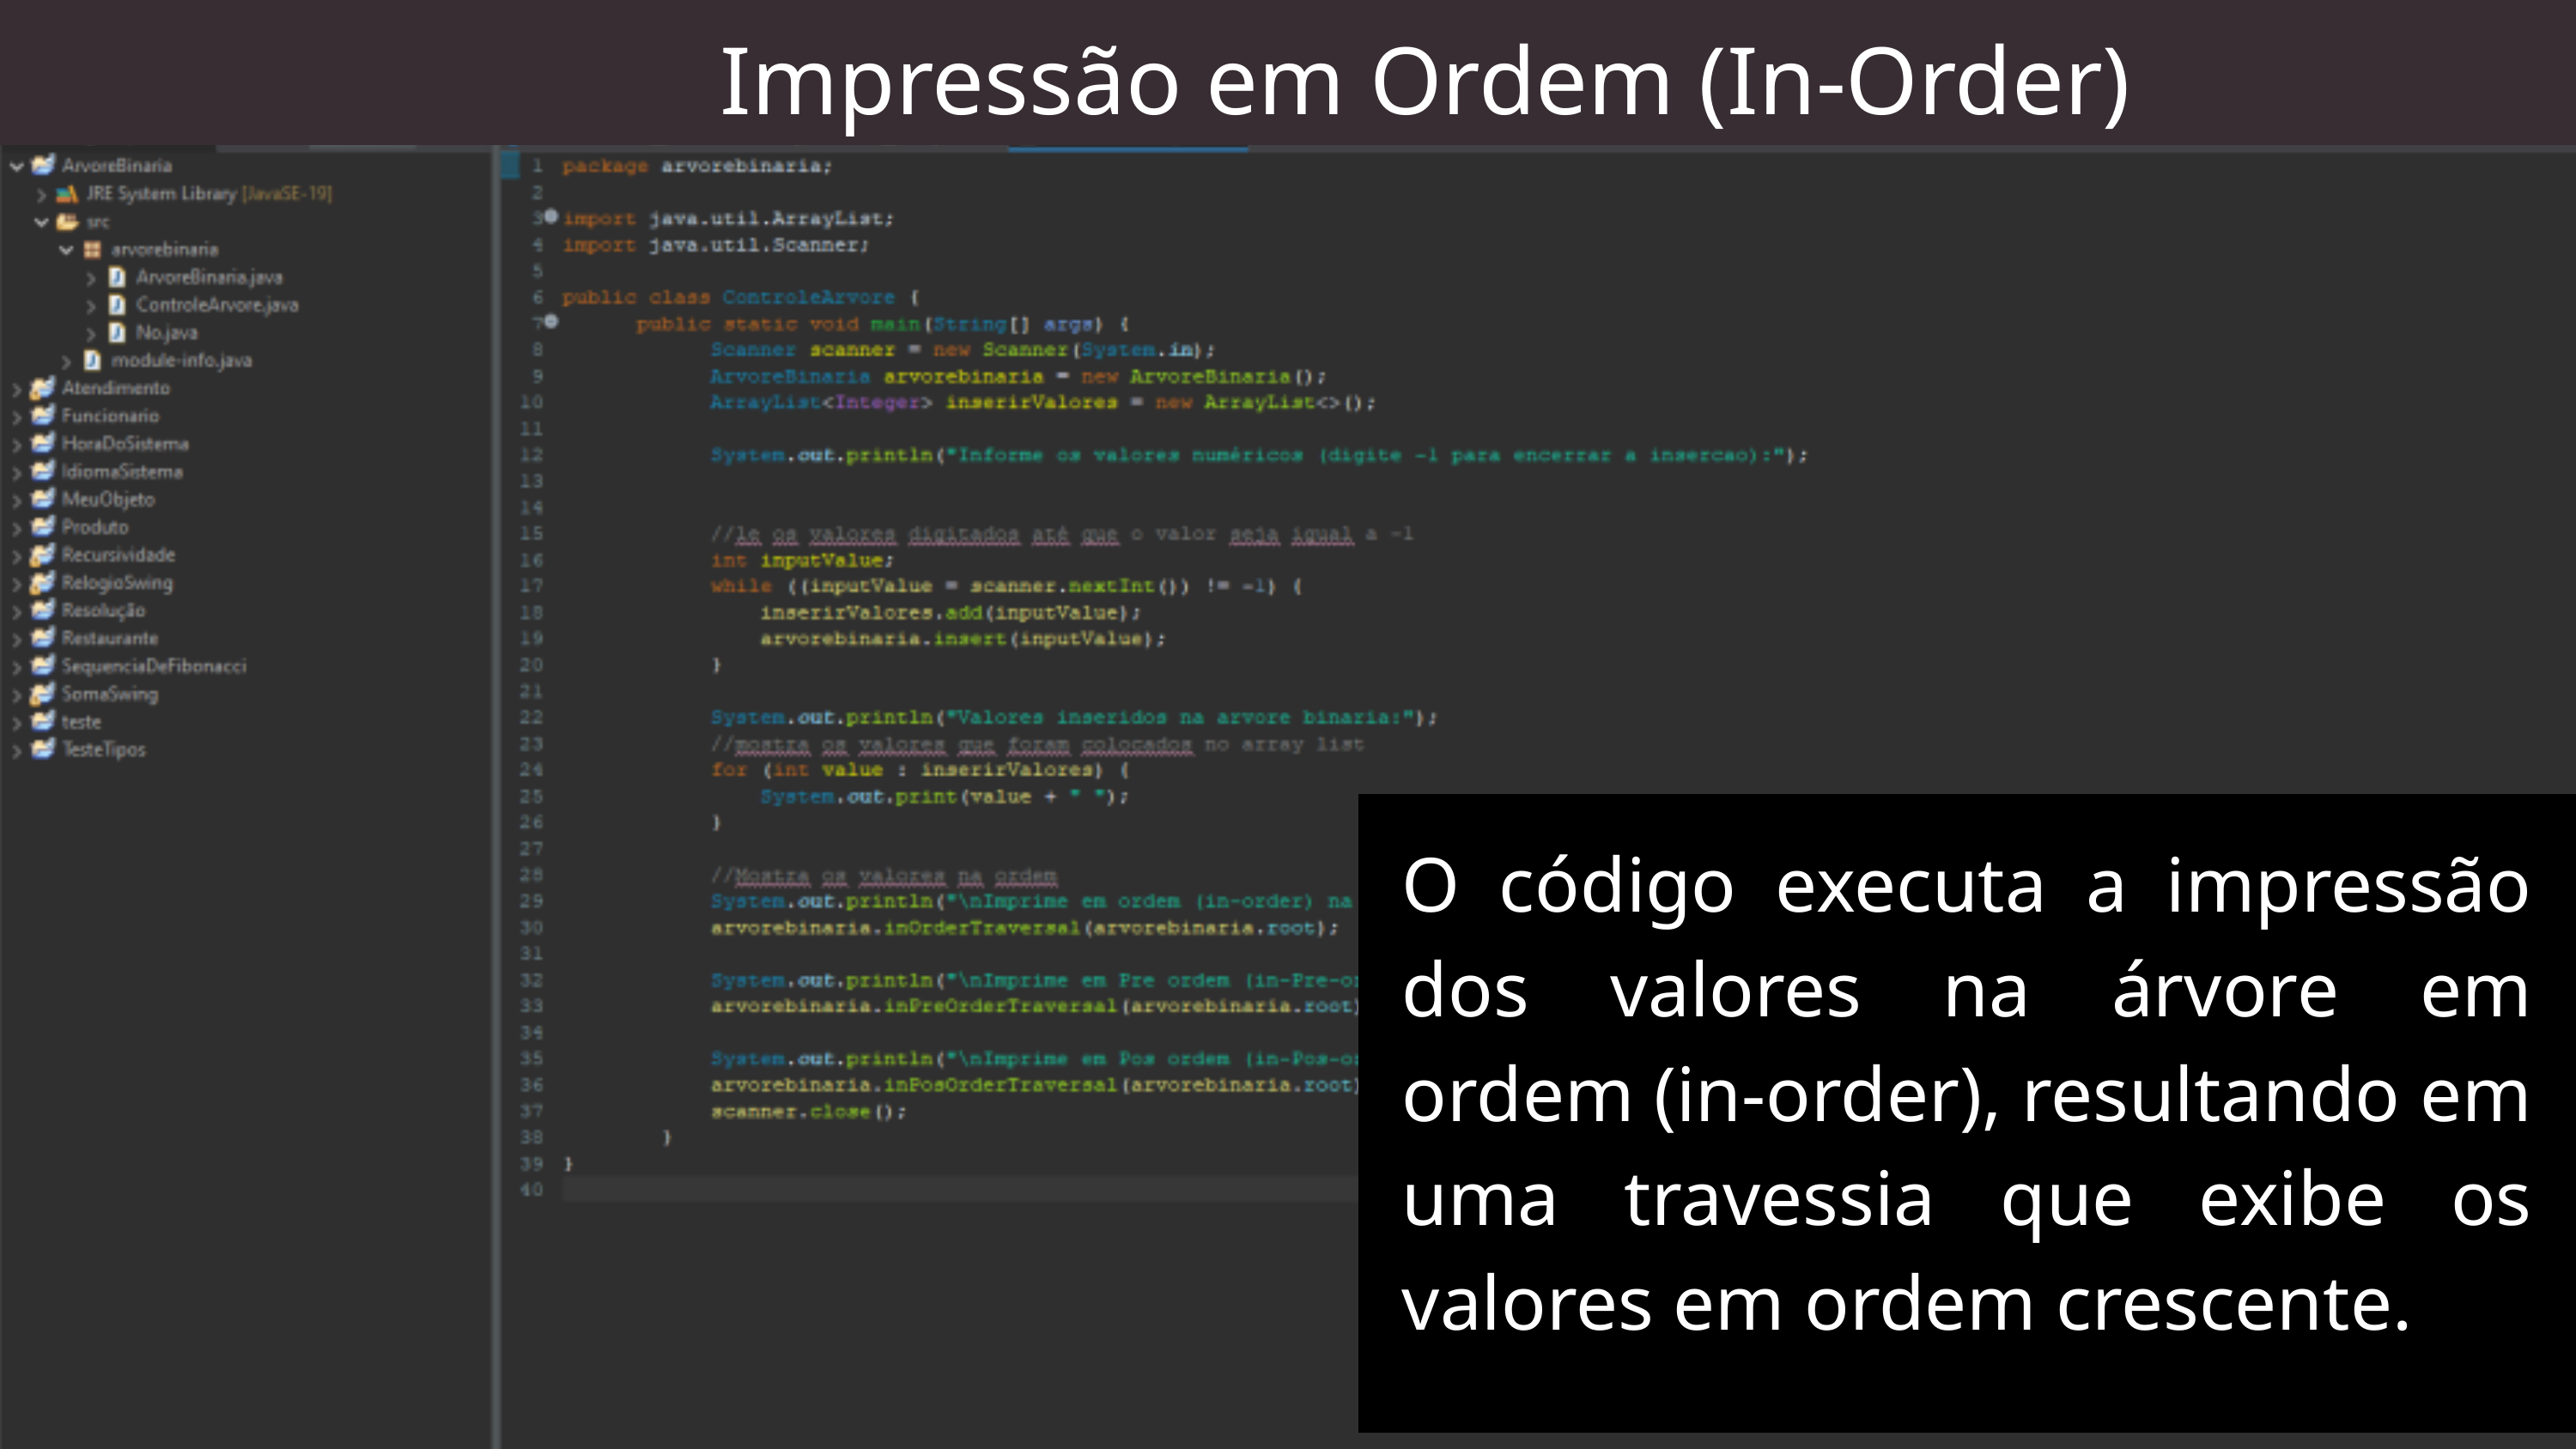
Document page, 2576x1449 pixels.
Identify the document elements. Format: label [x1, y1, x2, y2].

text_box [1358, 794, 2576, 1434]
text_box [0, 155, 2576, 1449]
text_box [0, 0, 2576, 145]
